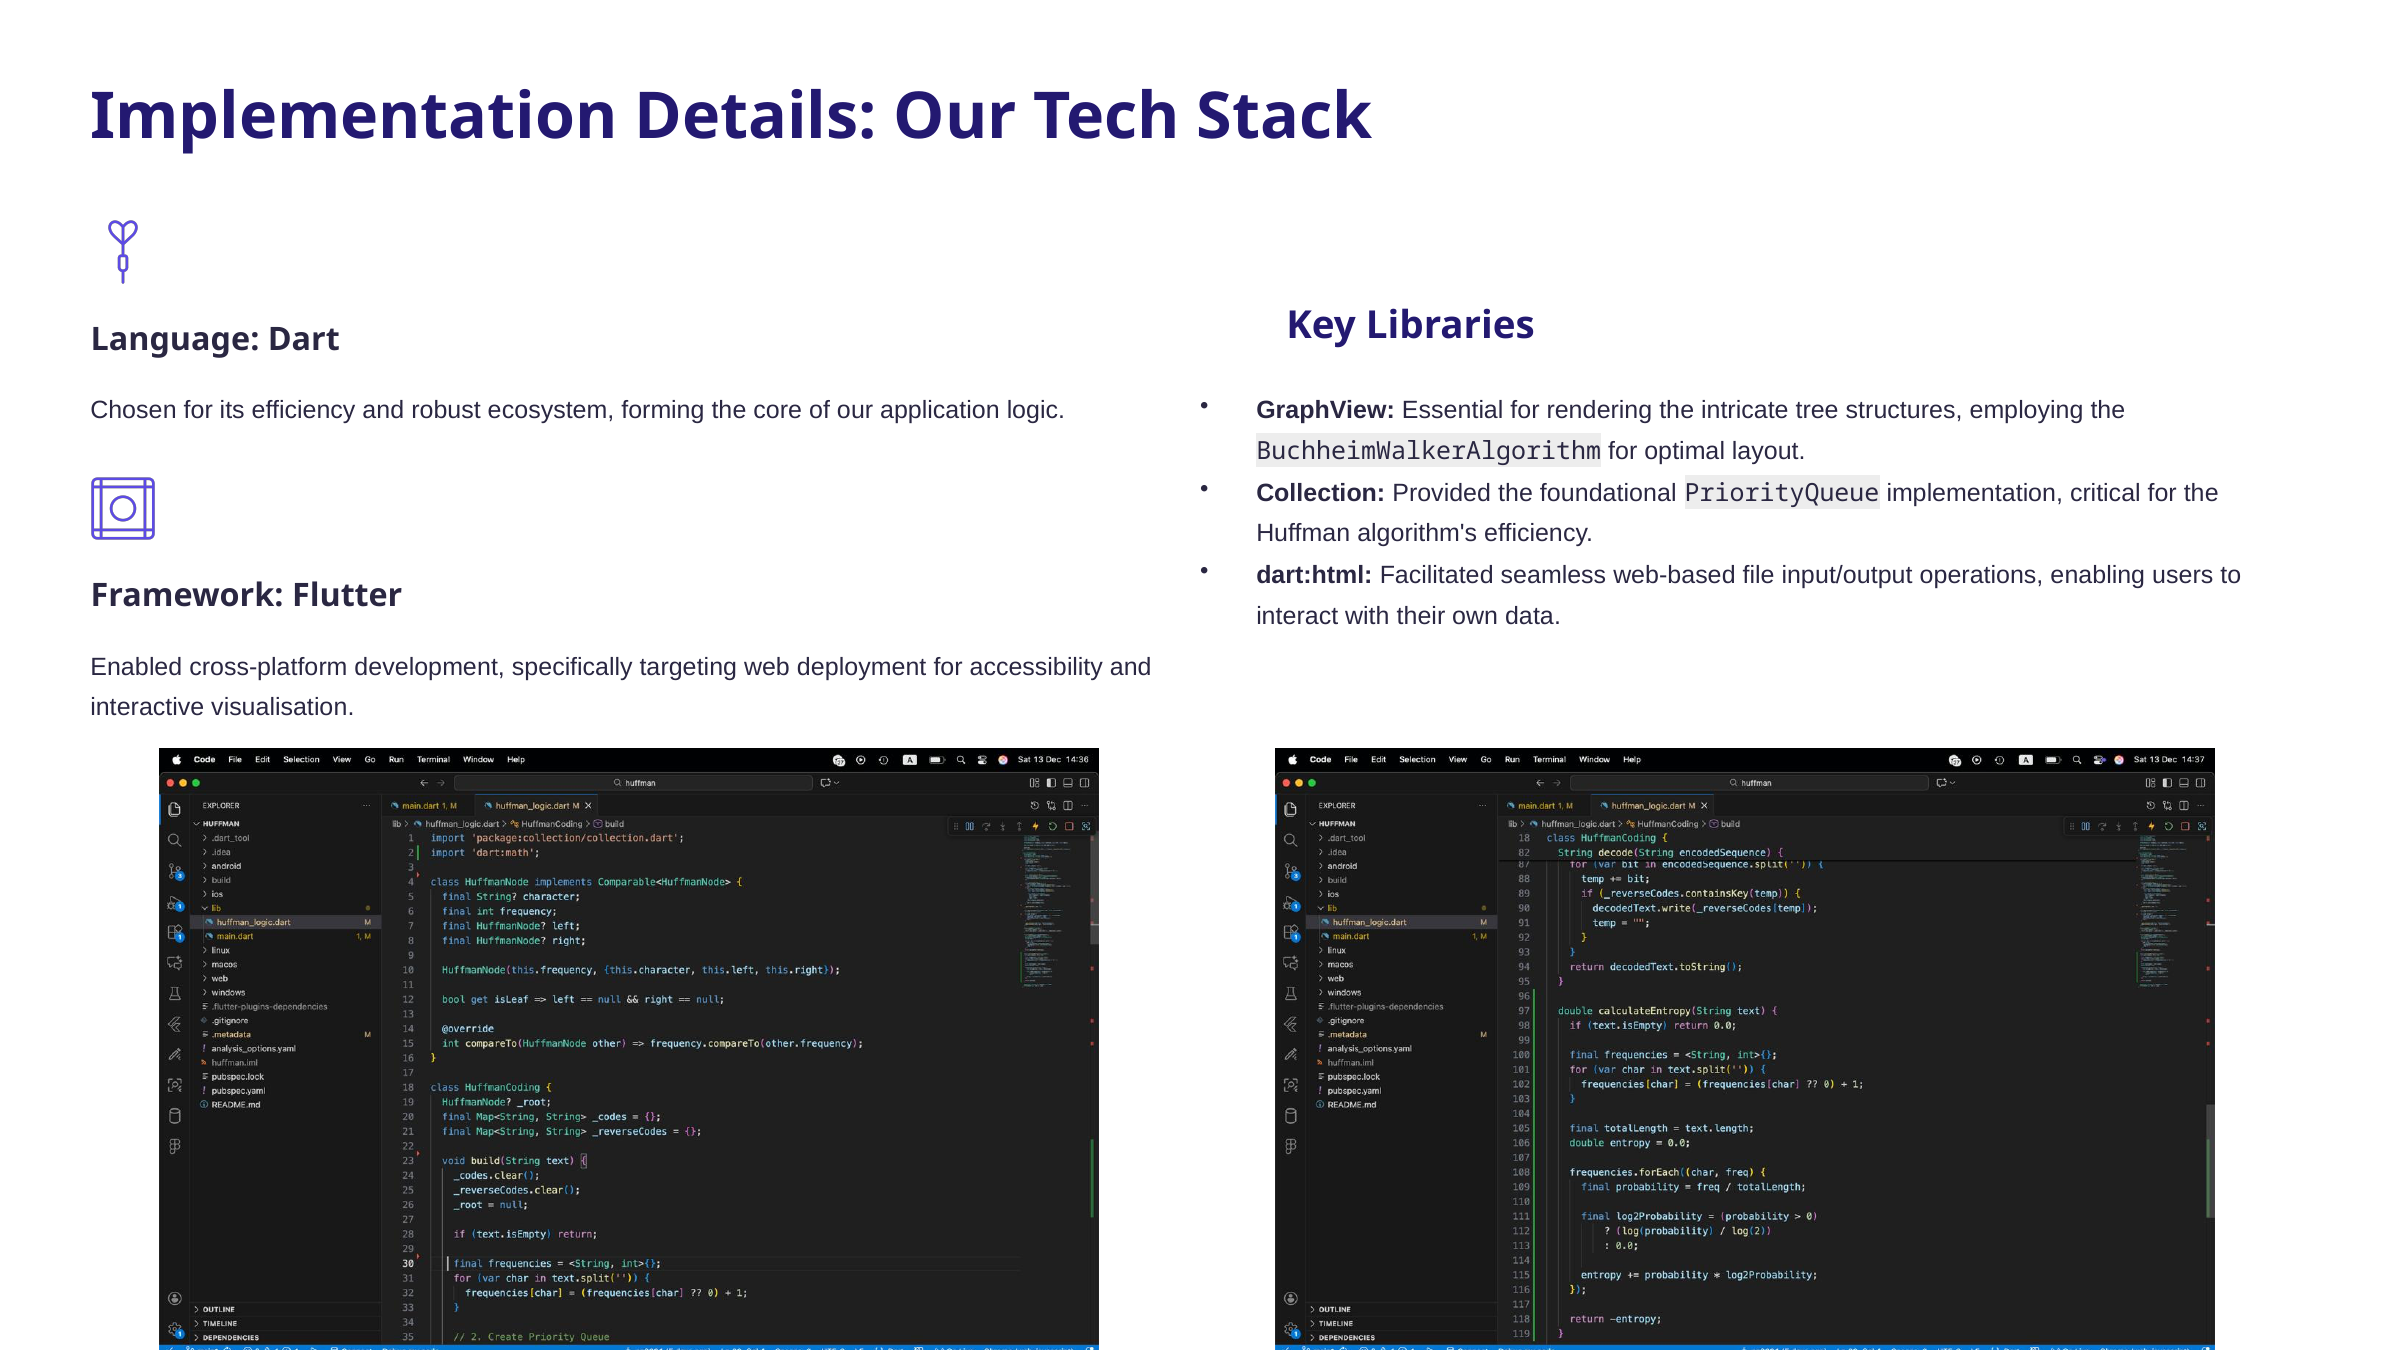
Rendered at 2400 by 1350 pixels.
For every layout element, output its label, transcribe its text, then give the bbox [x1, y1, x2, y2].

text_box dart:html: Facilitated seamless web-based file input/output operations, enabling users to interact with their own data. [1199, 548, 2278, 632]
picture [90, 476, 156, 541]
picture [90, 219, 156, 285]
text_box Language: Dart [90, 316, 414, 358]
text_box Collection: Provided the foundational PriorityQueue implementation, critical for the Huffman algorithm's efficiency. [1199, 465, 2278, 548]
text_box Implementation Details: Our Tech Stack [90, 71, 1287, 152]
text_box Enabled cross-platform development, specifically targeting web deployment for accessibility and interactive visualisation. [90, 639, 1169, 723]
text_box GraphView: Essential for rendering the intricate tree structures, employing the BuchheimWalkerAlgorithm for optimal layout. [1199, 383, 2278, 465]
text_box Key Libraries [1286, 298, 1675, 347]
picture [159, 748, 1099, 1350]
text_box Framework: Flutter [90, 573, 414, 614]
picture [1275, 748, 2215, 1350]
text_box Chosen for its efficiency and robust ecosystem, forming the core of our application logic. [90, 383, 1169, 425]
